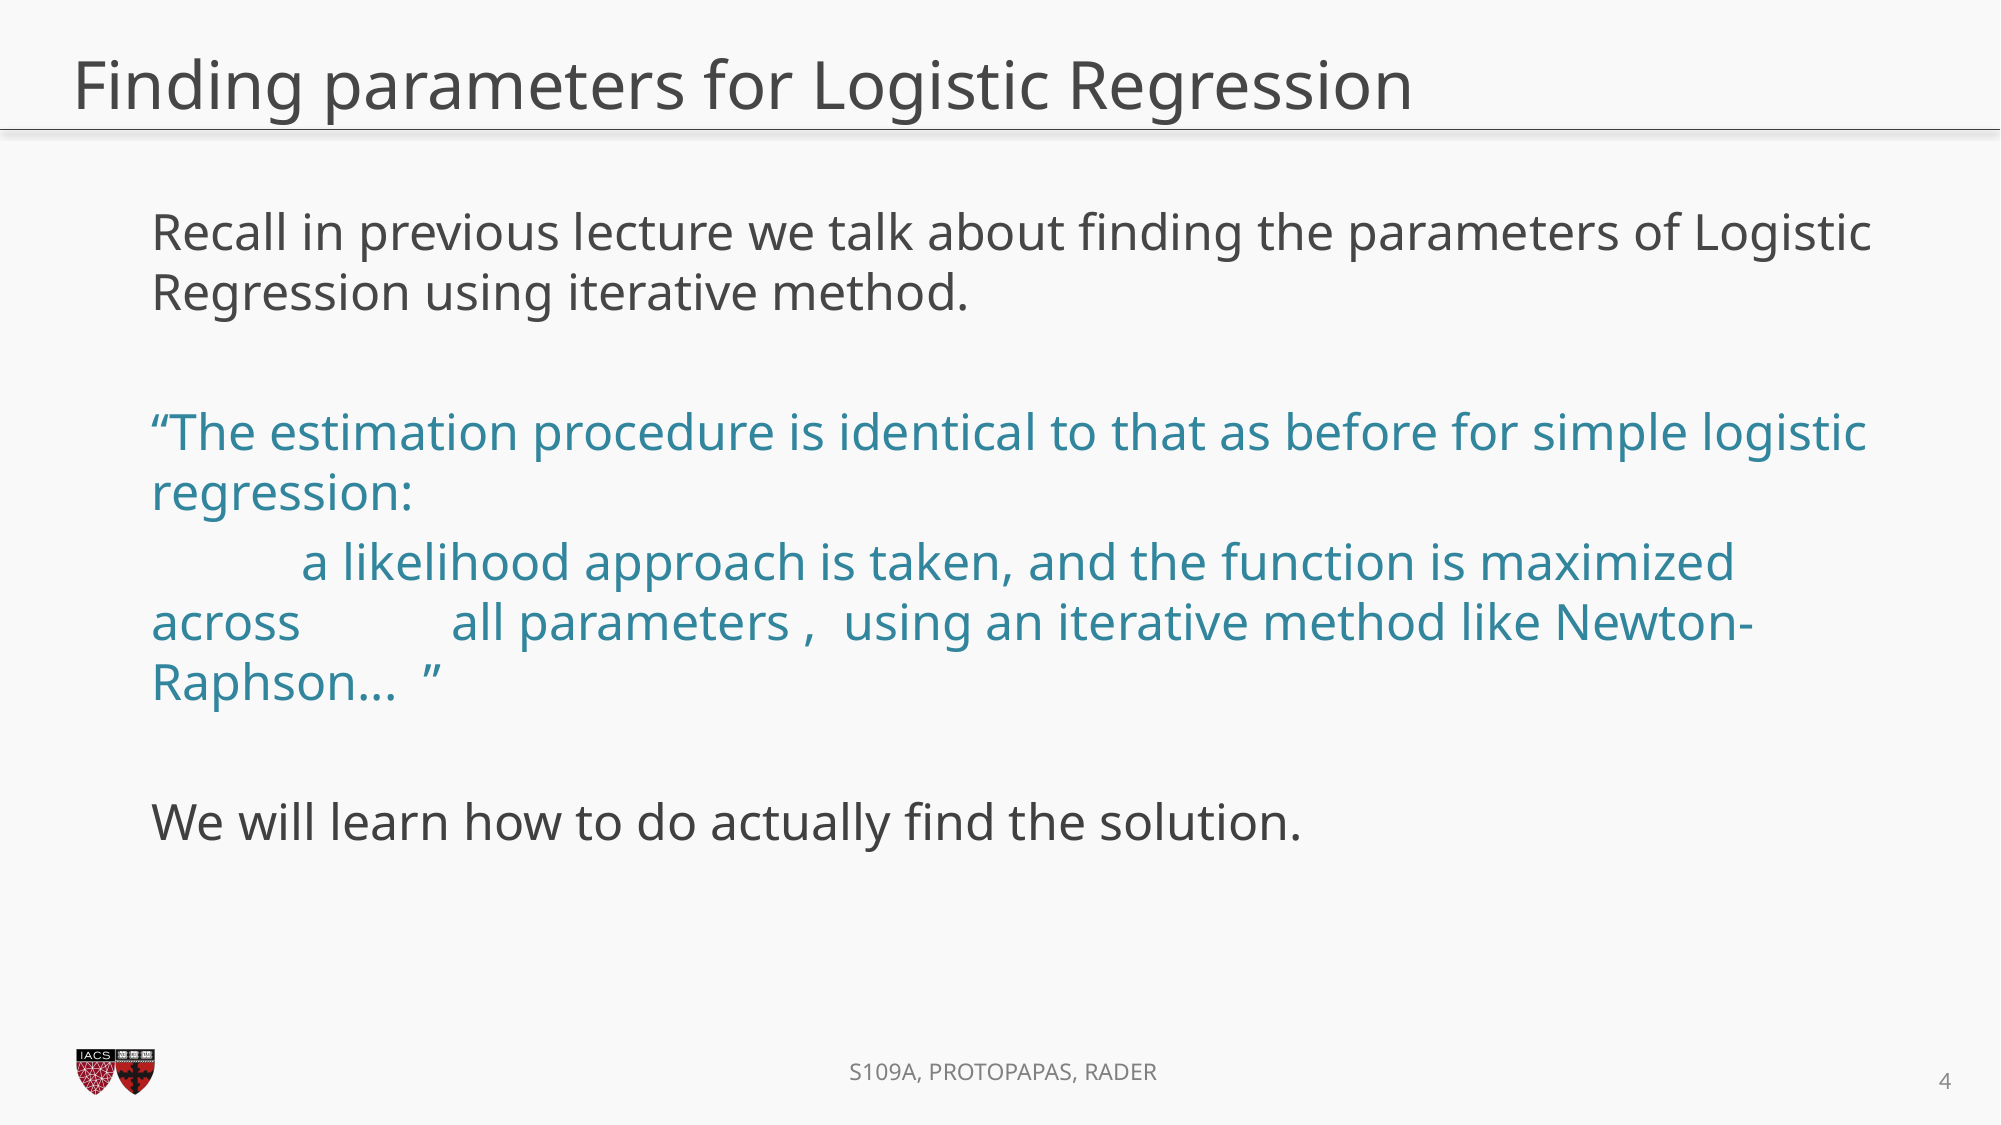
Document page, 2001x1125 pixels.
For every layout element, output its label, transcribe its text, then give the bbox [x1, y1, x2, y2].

title Finding parameters for Logistic Regression [57, 35, 1943, 162]
picture [75, 1049, 155, 1095]
slide_number 4 [1500, 1050, 1967, 1110]
